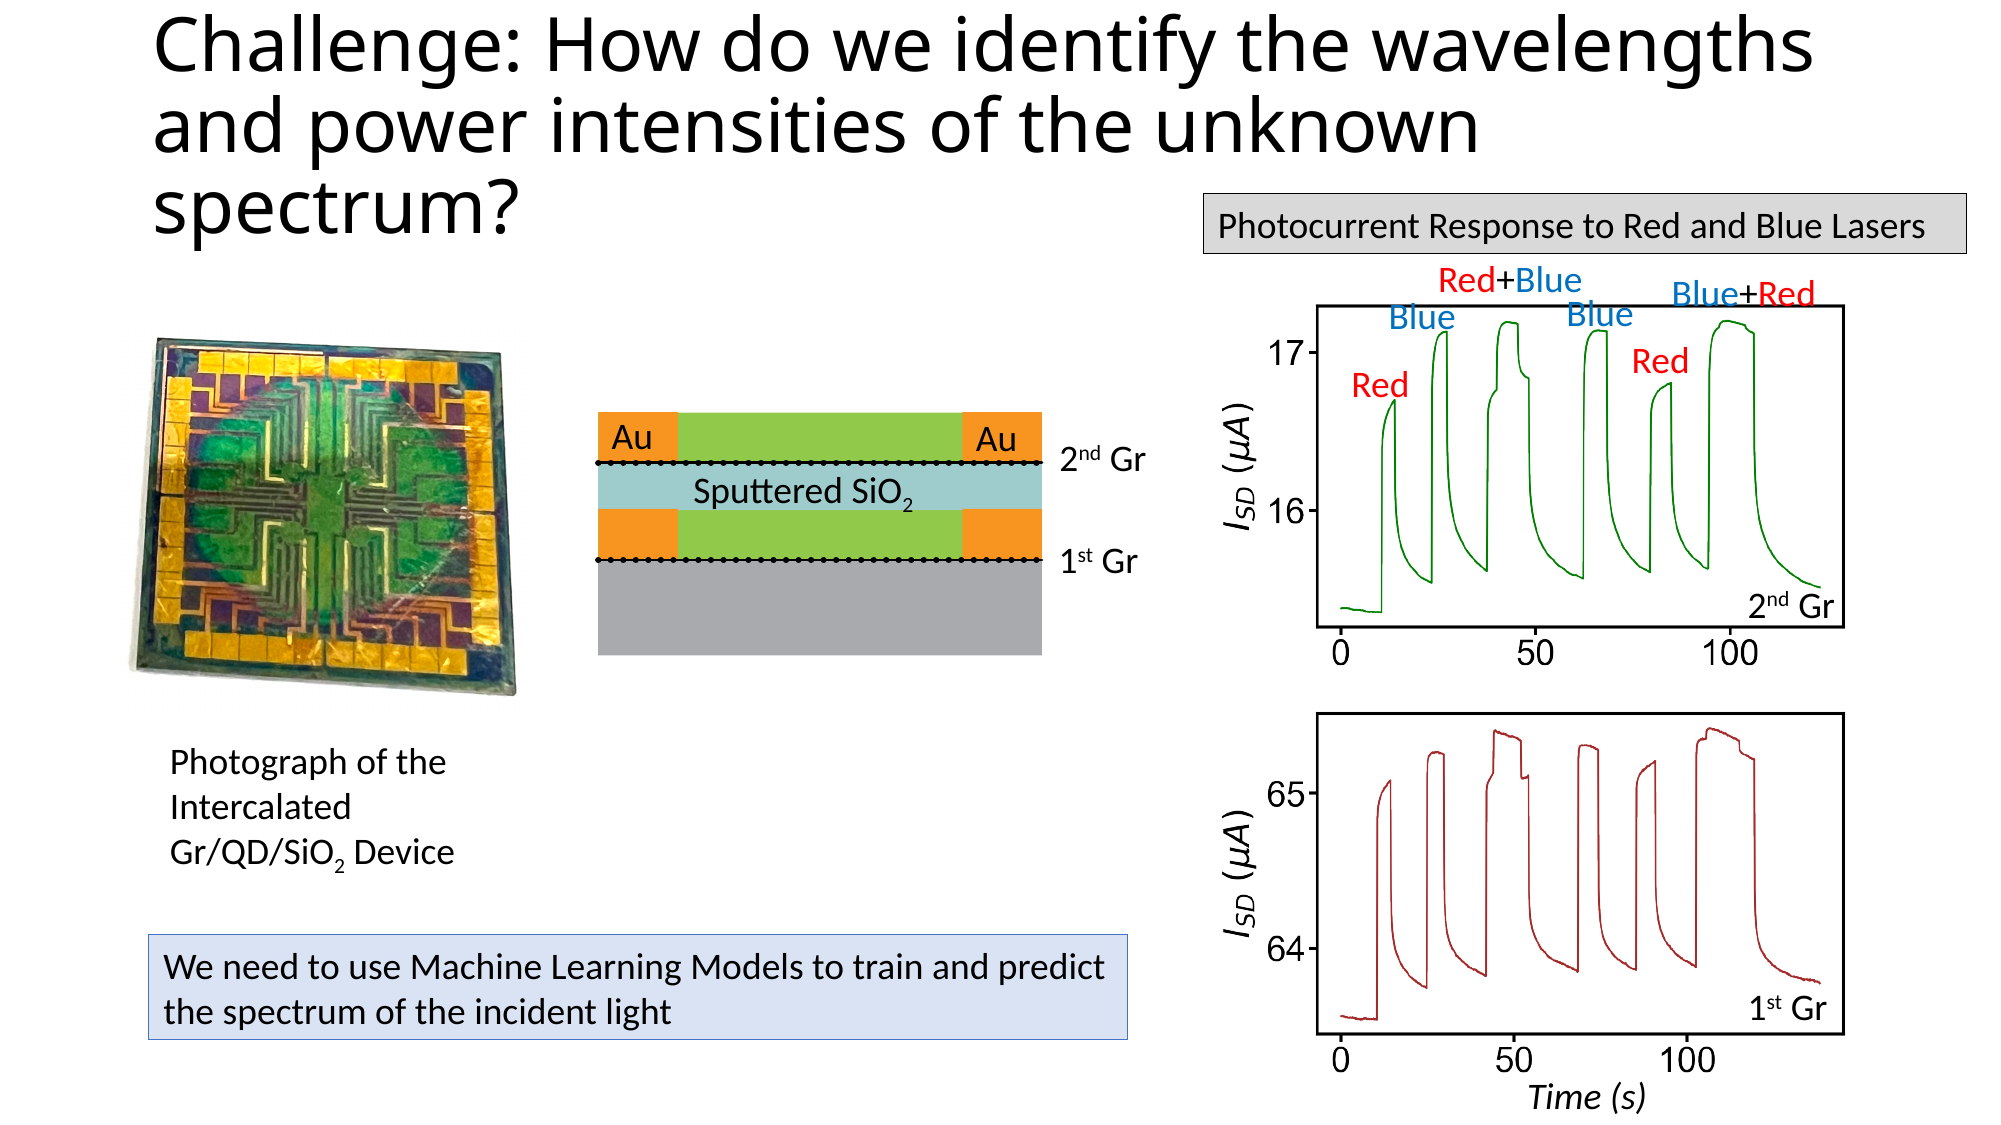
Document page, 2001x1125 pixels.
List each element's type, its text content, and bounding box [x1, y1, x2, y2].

text_box Photocurrent Response to Red and Blue Lasers [1203, 193, 1967, 254]
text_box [1207, 247, 1877, 1125]
title Challenge: How do we identify the wavelengths and power intensities of the unknown spectrum? [137, 61, 1863, 196]
text_box We need to use Machine Learning Models to train and predict the spectrum of the incident light [148, 934, 1128, 1040]
text_box Photograph of the Intercalated Gr/QD/SiO2 Device [154, 729, 534, 886]
picture [119, 311, 534, 726]
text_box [598, 405, 1164, 656]
